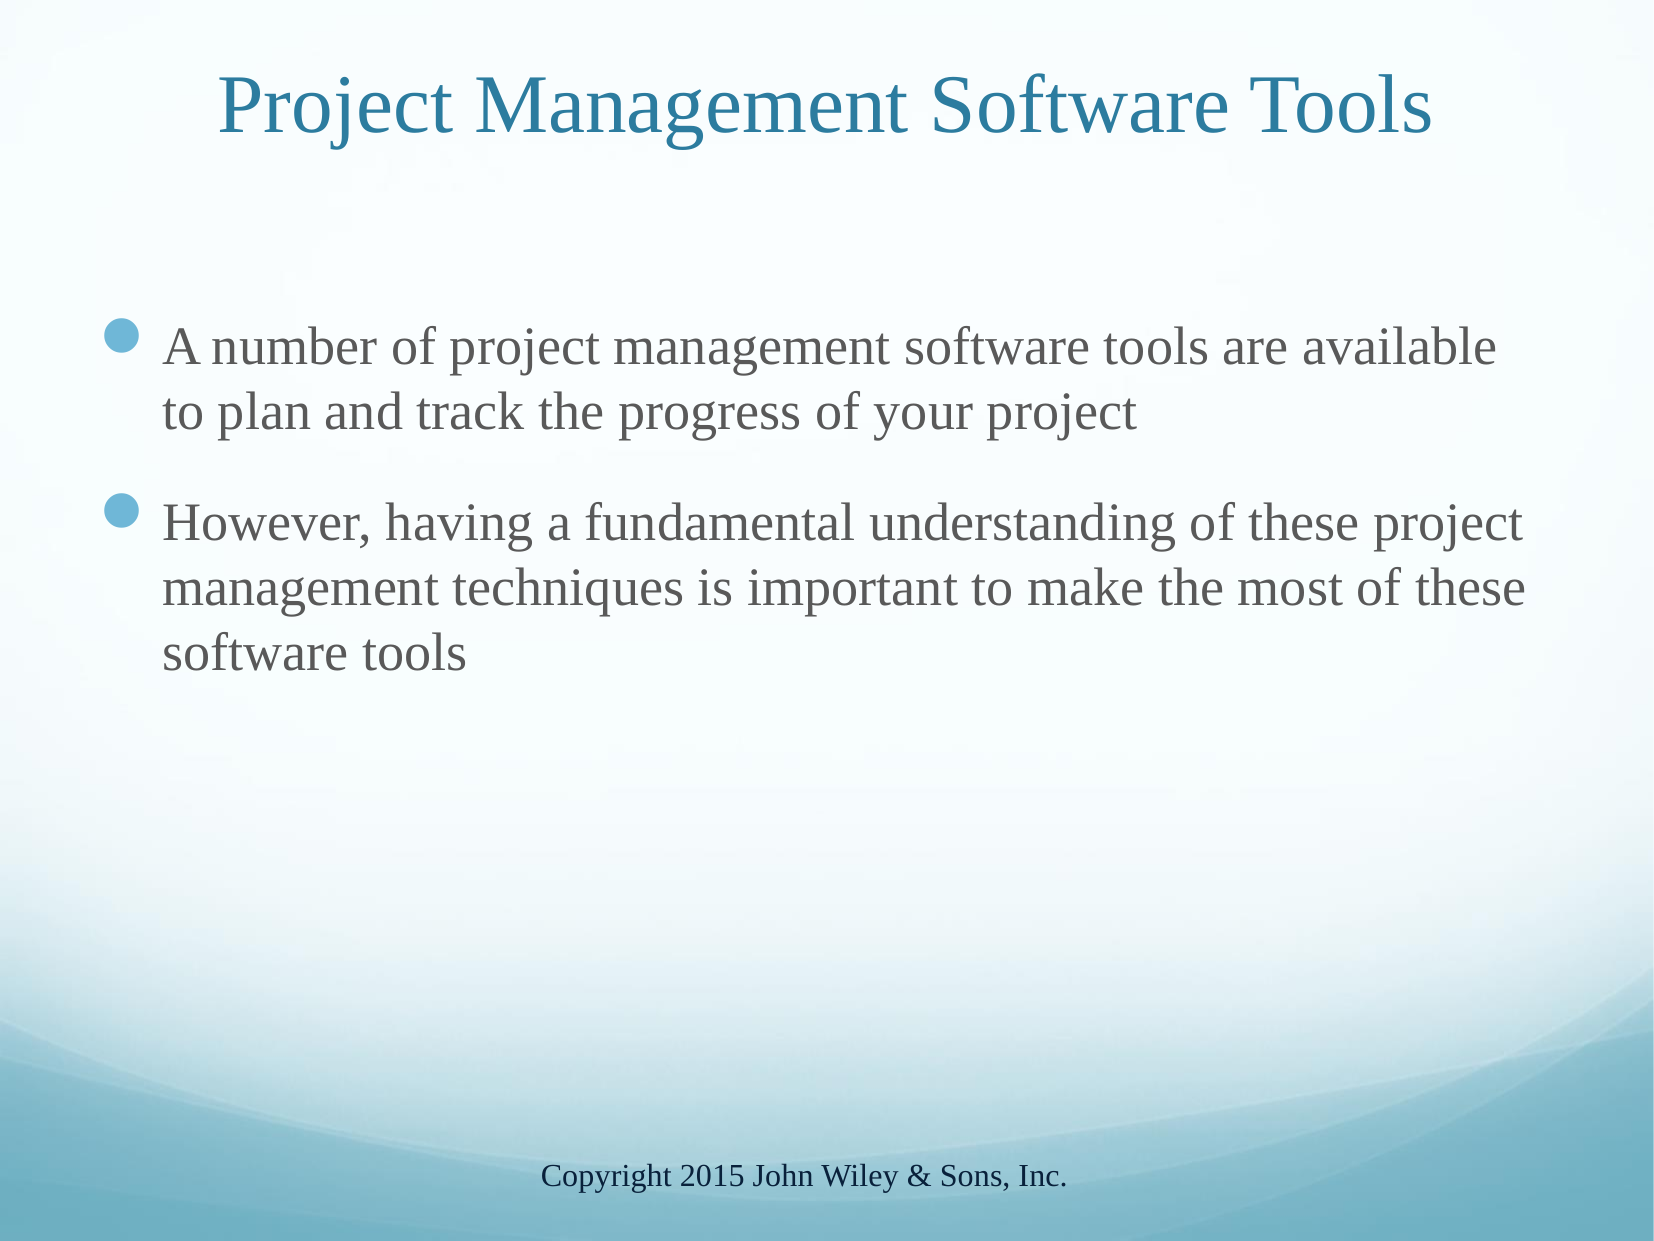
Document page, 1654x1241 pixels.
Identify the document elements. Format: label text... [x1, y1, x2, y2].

picture [0, 0, 1654, 1241]
title Project Management Software Tools [99, 0, 1554, 158]
list A number of project management software tools are available to plan and track the progress of your project However, having a fundamental understanding of these project management techniques is important to make the most of these software tools [82, 302, 1571, 1195]
footer Copyright 2015 John Wiley & Sons, Inc. [524, 1149, 1153, 1216]
